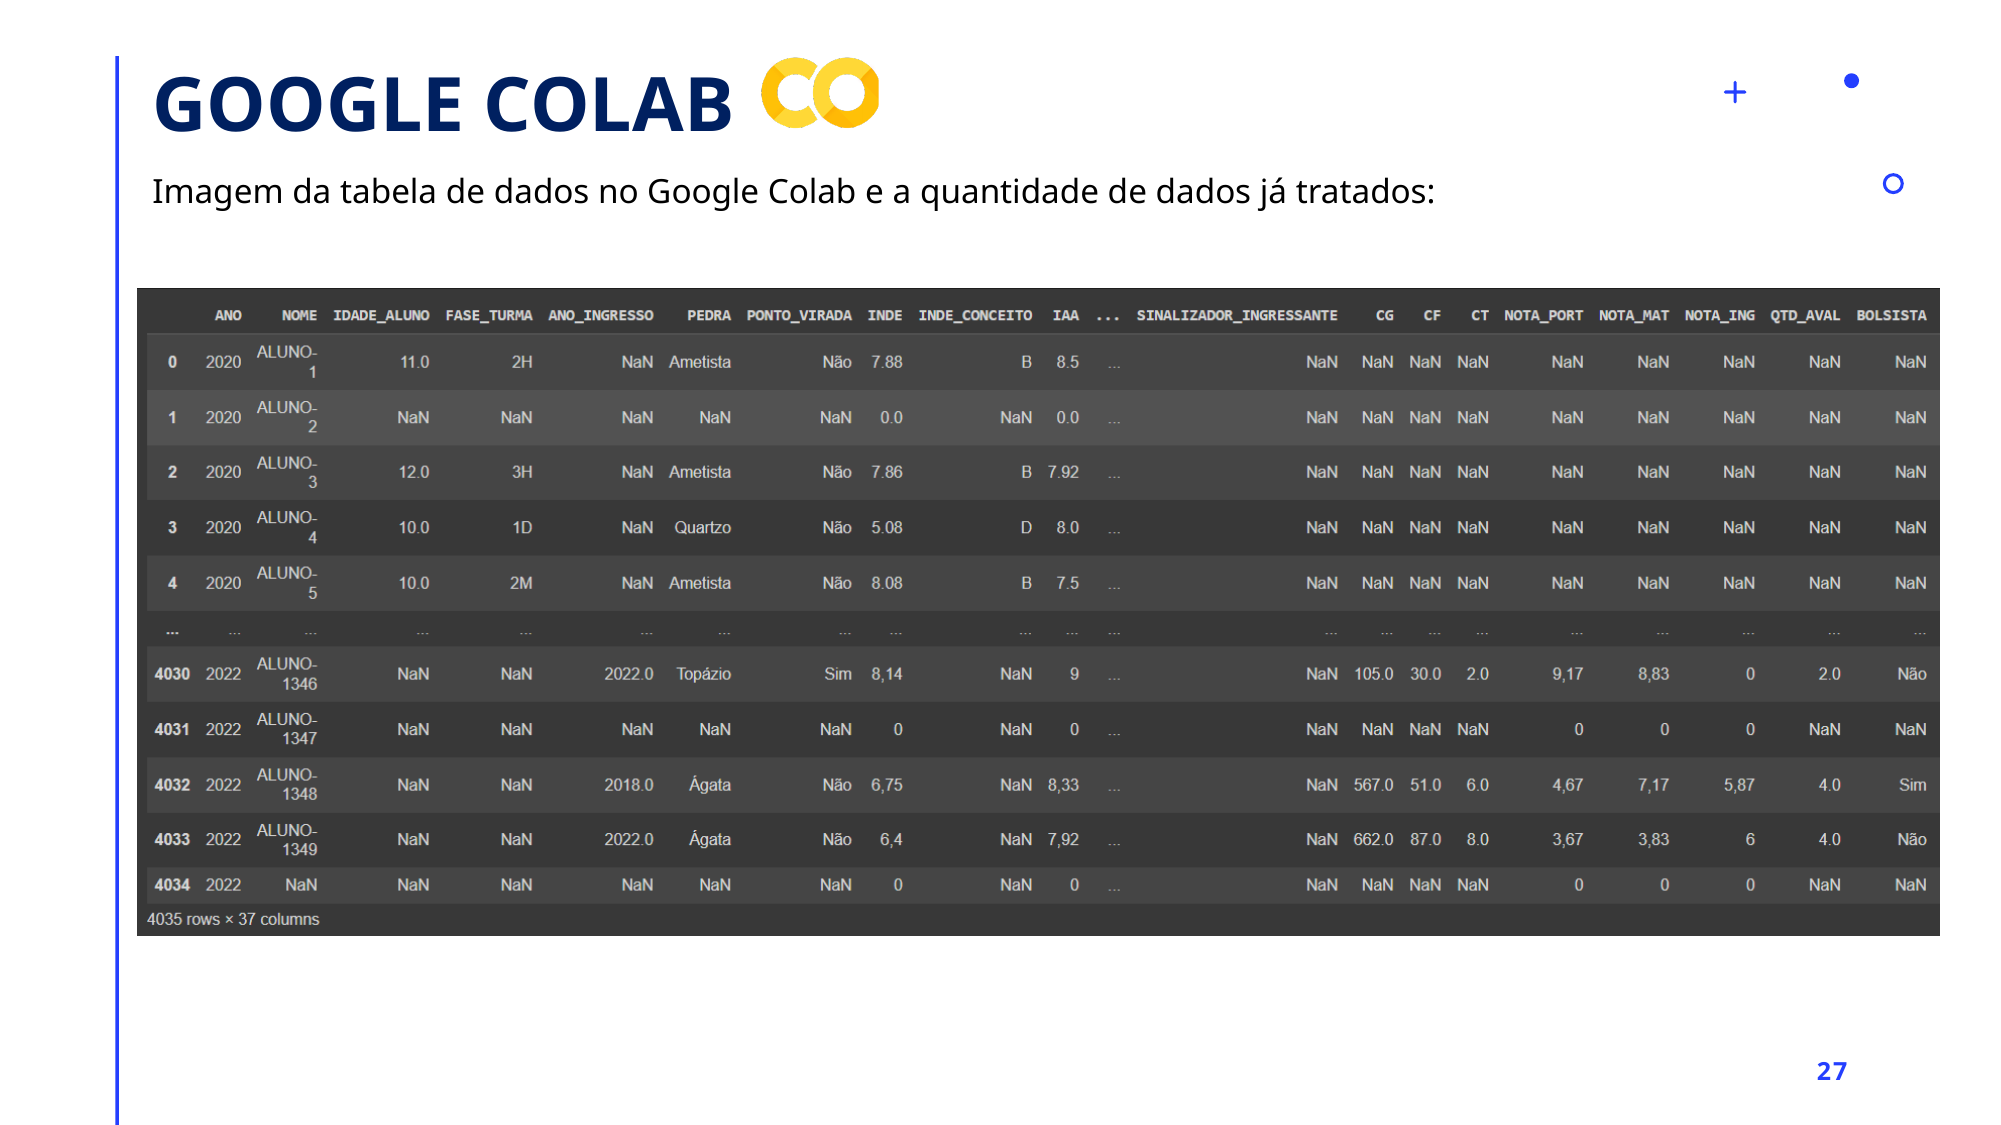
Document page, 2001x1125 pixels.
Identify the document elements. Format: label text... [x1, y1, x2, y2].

title GOOGLE COLAB [879, 0, 1863, 150]
slide_number 27 [1412, 1042, 1863, 1103]
picture [743, 0, 879, 172]
list Imagem da tabela de dados no Google Colab e a quantidade de dados já tratados: [137, 150, 1879, 258]
picture [137, 288, 1940, 936]
title GOOGLE COLAB [137, 0, 743, 150]
